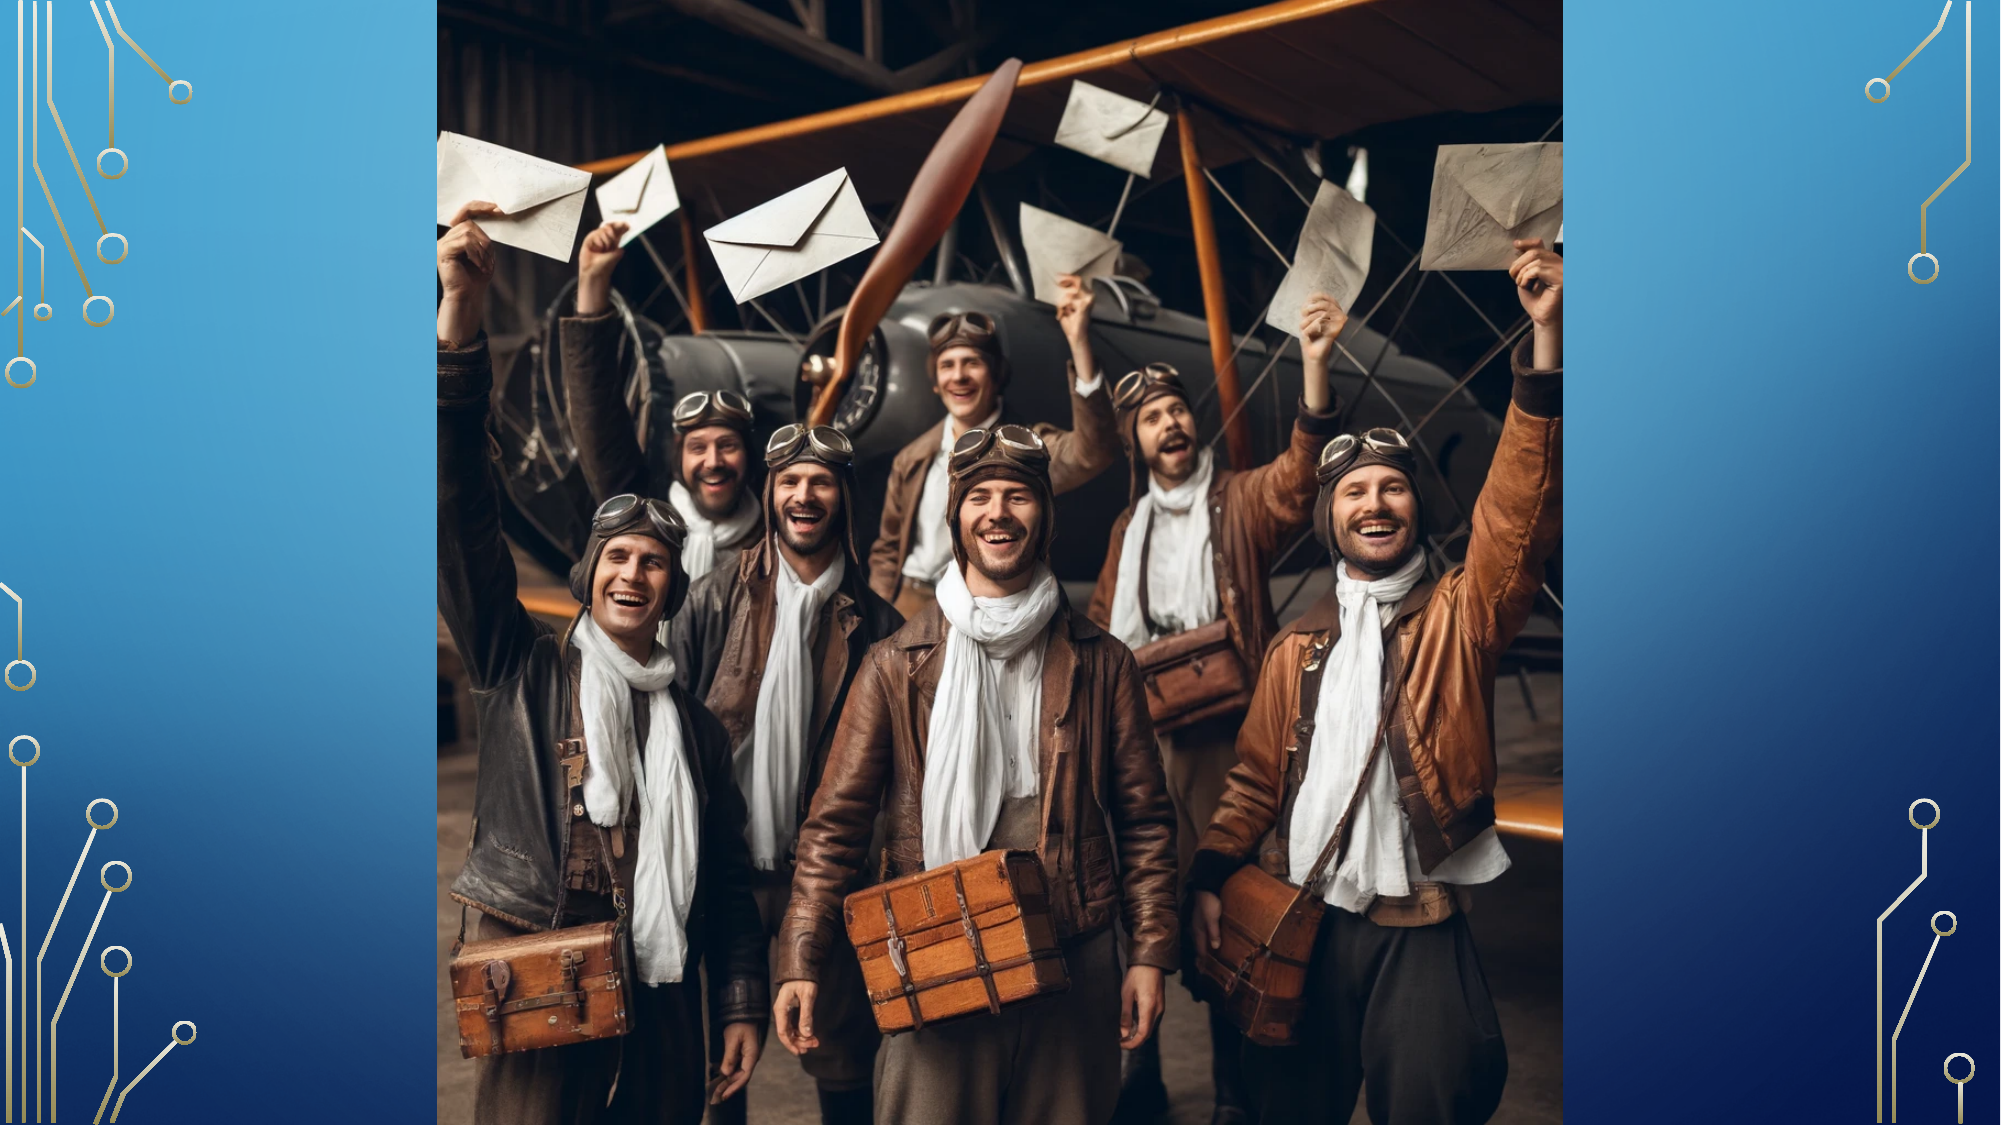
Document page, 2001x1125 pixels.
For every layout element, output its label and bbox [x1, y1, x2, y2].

picture [437, 0, 1563, 1125]
